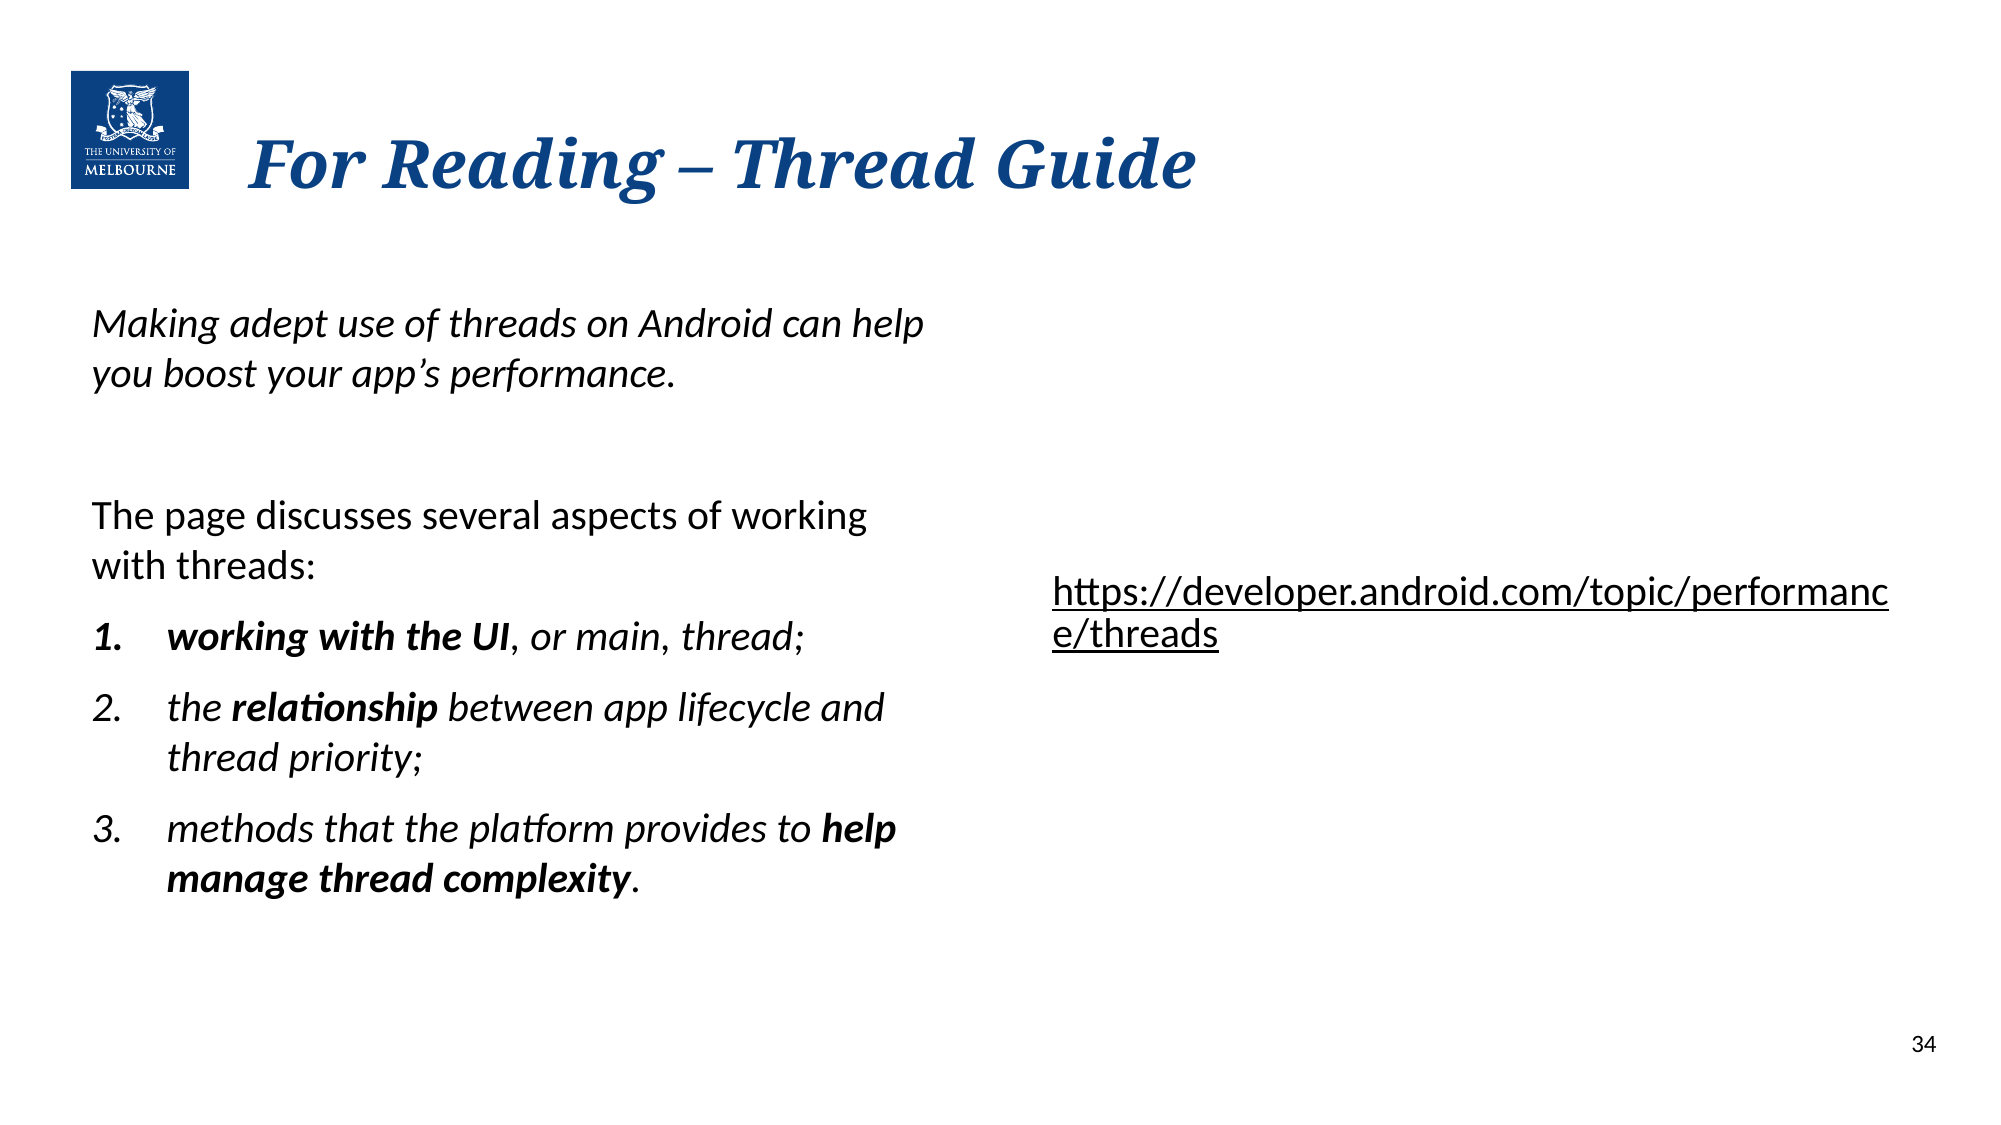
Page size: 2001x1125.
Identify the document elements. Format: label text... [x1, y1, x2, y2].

list https://developer.android.com/topic/performance/threads [1037, 556, 1924, 667]
slide_number 34 [1797, 1012, 1937, 1073]
list Making adept use of threads on Android can help you boost your app’s performance. The page discusses several aspects of working with threads: working with the UI, or main, thread; the relationship between app lifecycle and thread priority; methods that the platform provides to help manage thread complexity. [76, 288, 963, 935]
title For Reading – Thread Guide [234, 64, 1924, 211]
